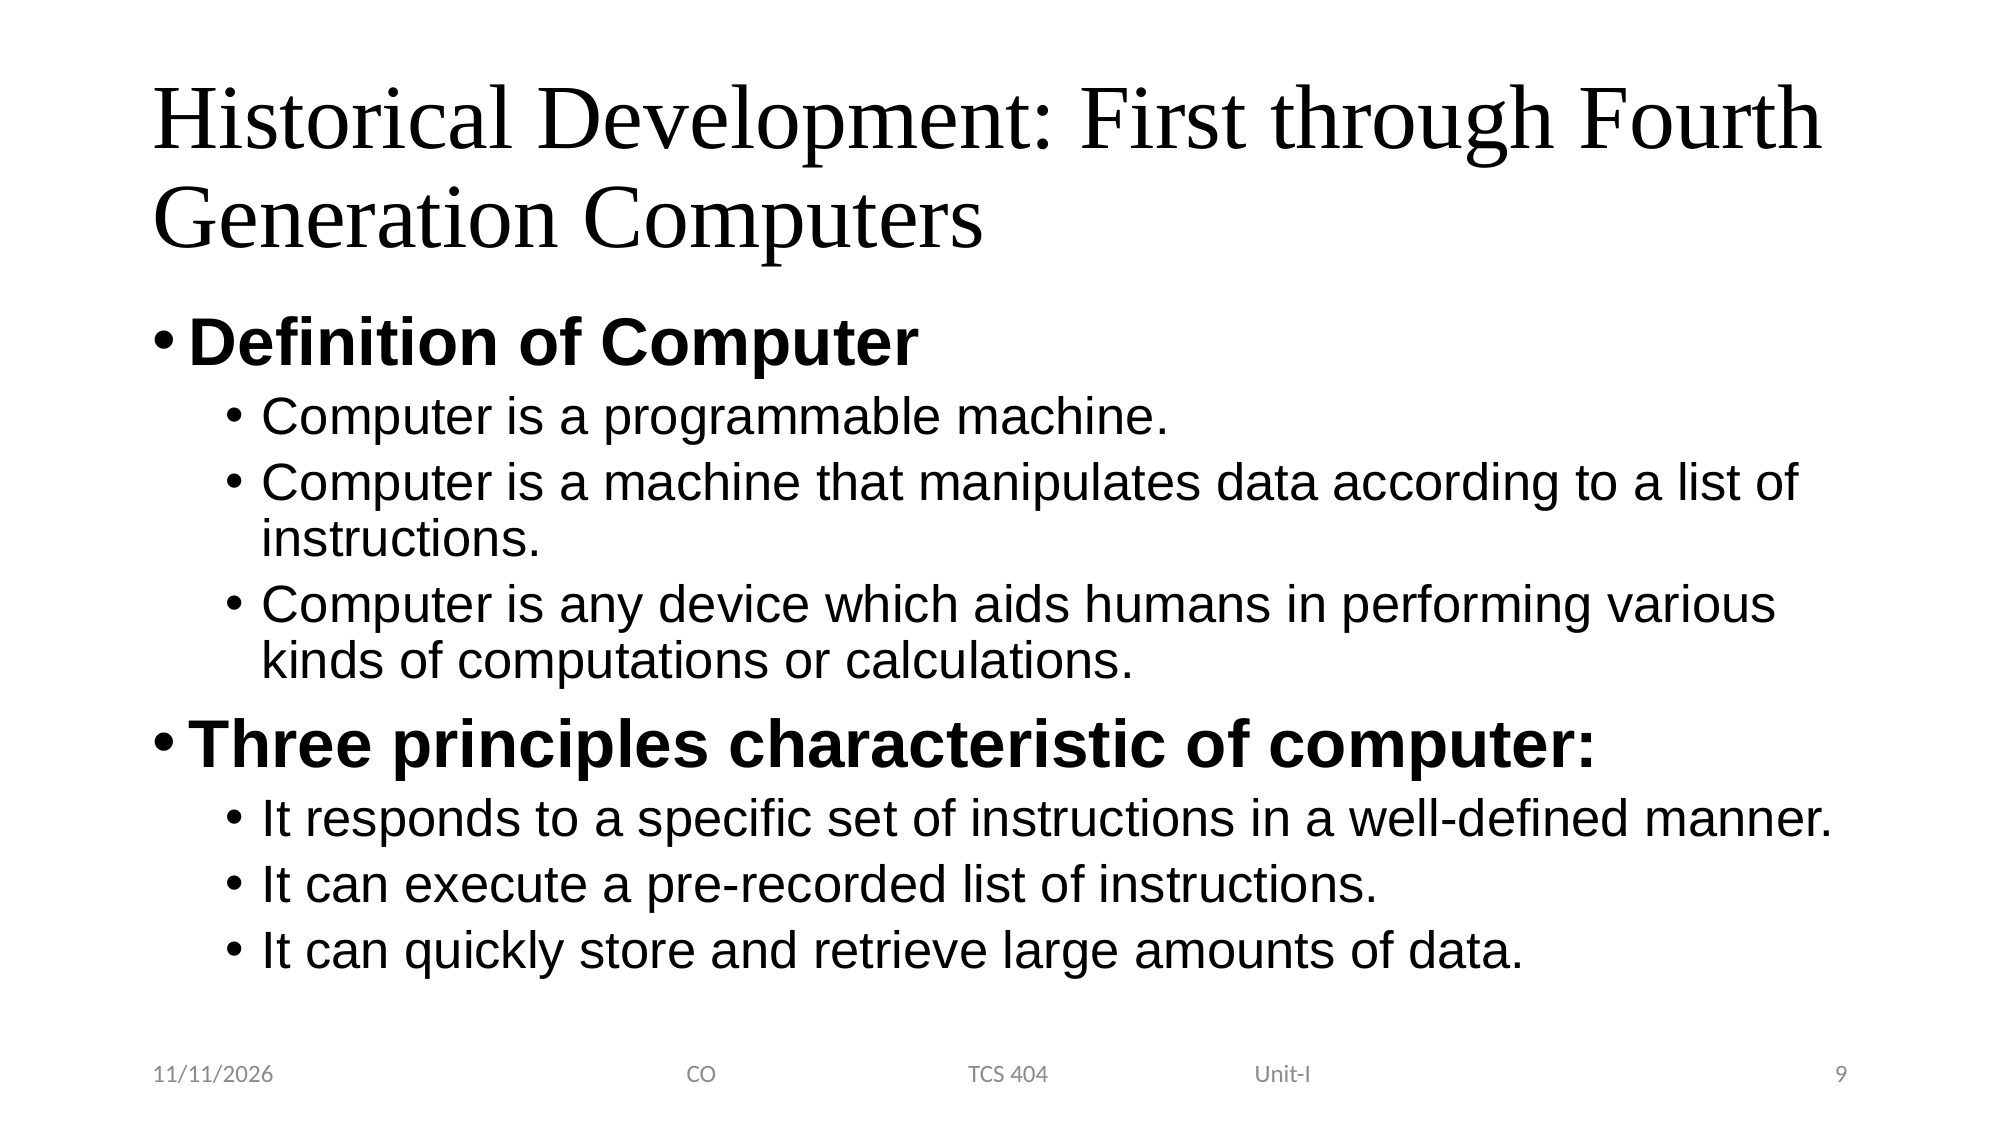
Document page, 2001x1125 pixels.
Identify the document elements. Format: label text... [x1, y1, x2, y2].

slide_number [137, 1042, 588, 1103]
footer CO TCS 404 Unit-I [662, 1042, 1338, 1103]
title Historical Development: First through Fourth Generation Computers [137, 59, 1863, 278]
list Definition of Computer Computer is a programmable machine. Computer is a machine that manipulates data according to a list of instructions. Computer is any device which aids humans in performing various kinds of computations or calculations. Three principles characteristic of computer: It responds to a specific set of instructions in a well-defined manner. It can execute a pre-recorded list of instructions. It can quickly store and retrieve large amounts of data. [137, 299, 1863, 1014]
slide_number 9 [1412, 1042, 1863, 1103]
